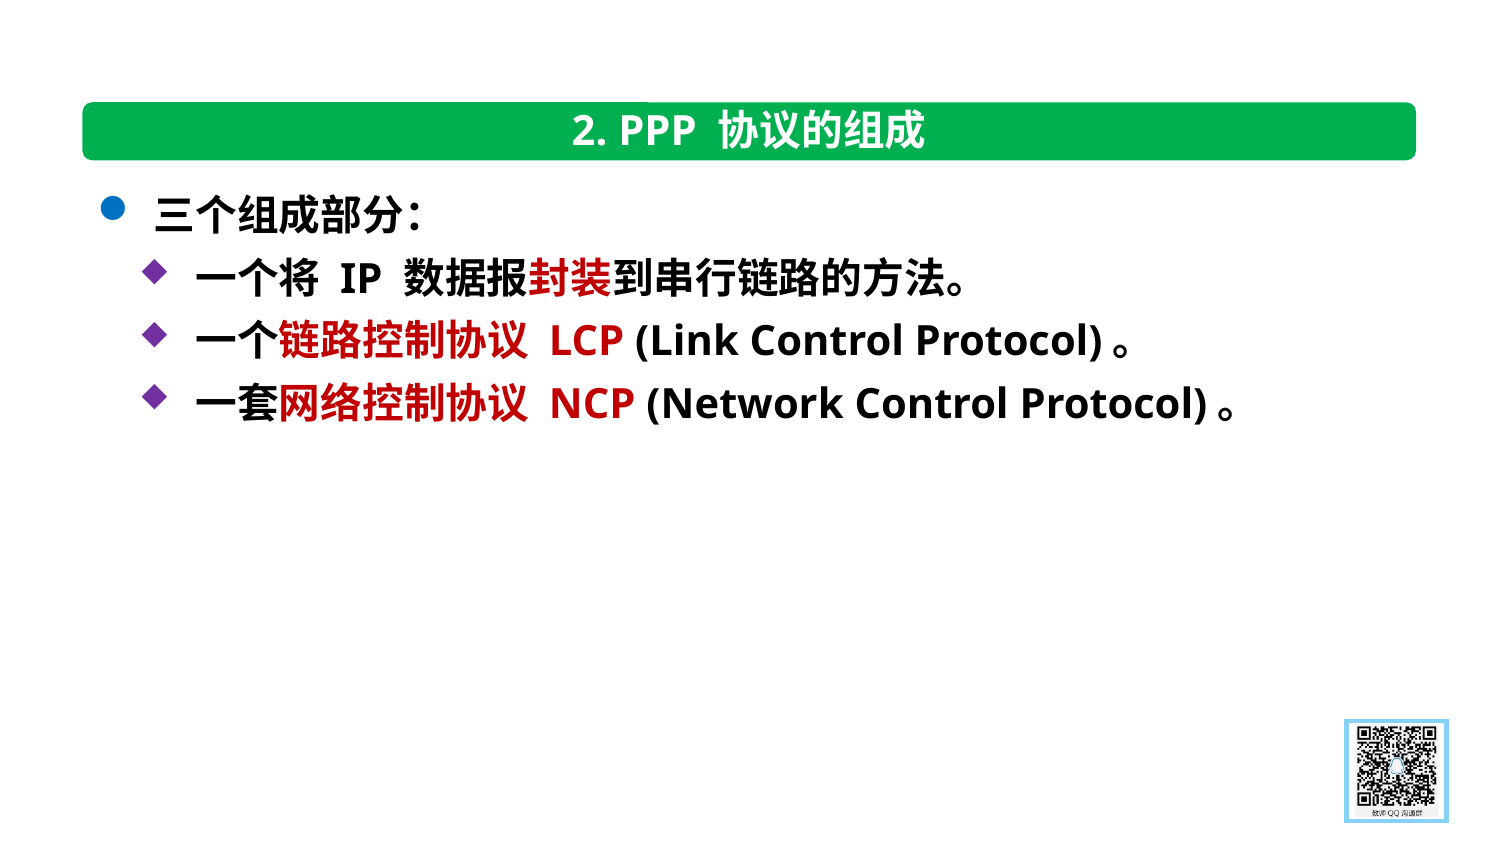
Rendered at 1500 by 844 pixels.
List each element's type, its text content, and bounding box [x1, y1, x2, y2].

picture [1355, 724, 1438, 817]
text_box 2. PPP 协议的组成 [556, 96, 942, 162]
text_box 三个组成部分： 一个将 IP 数据报封装到串行链路的方法。 一个链路控制协议 LCP (Link Control Protocol)。 一套网络控制协议 NCP (Network Control Protocol)。 [82, 162, 1341, 503]
text_box [942, 102, 1417, 161]
text_box [82, 102, 556, 161]
